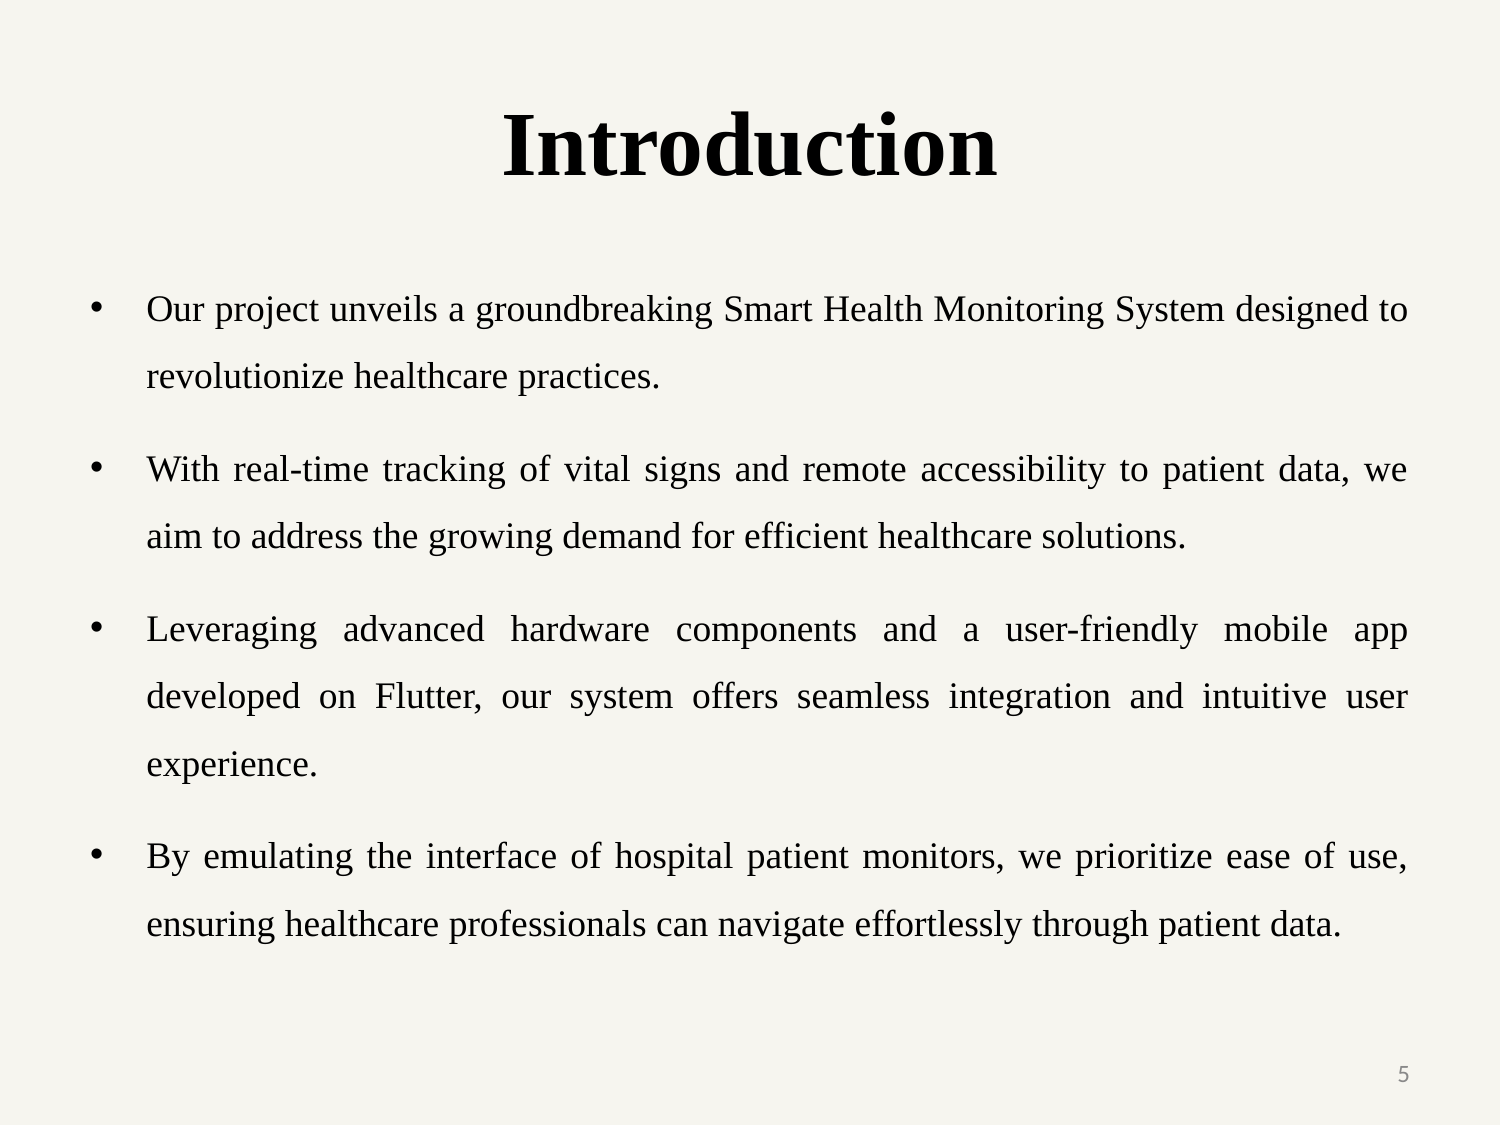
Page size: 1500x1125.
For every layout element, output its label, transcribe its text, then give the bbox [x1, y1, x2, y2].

title Introduction [75, 45, 1425, 233]
slide_number 5 [1074, 1042, 1425, 1103]
list Our project unveils a groundbreaking Smart Health Monitoring System designed to revolutionize healthcare practices. With real-time tracking of vital signs and remote accessibility to patient data, we aim to address the growing demand for efficient healthcare solutions. Leveraging advanced hardware components and a user-friendly mobile app developed on Flutter, our system offers seamless integration and intuitive user experience. By emulating the interface of hospital patient monitors, we prioritize ease of use, ensuring healthcare professionals can navigate effortlessly through patient data. [75, 253, 1425, 1022]
